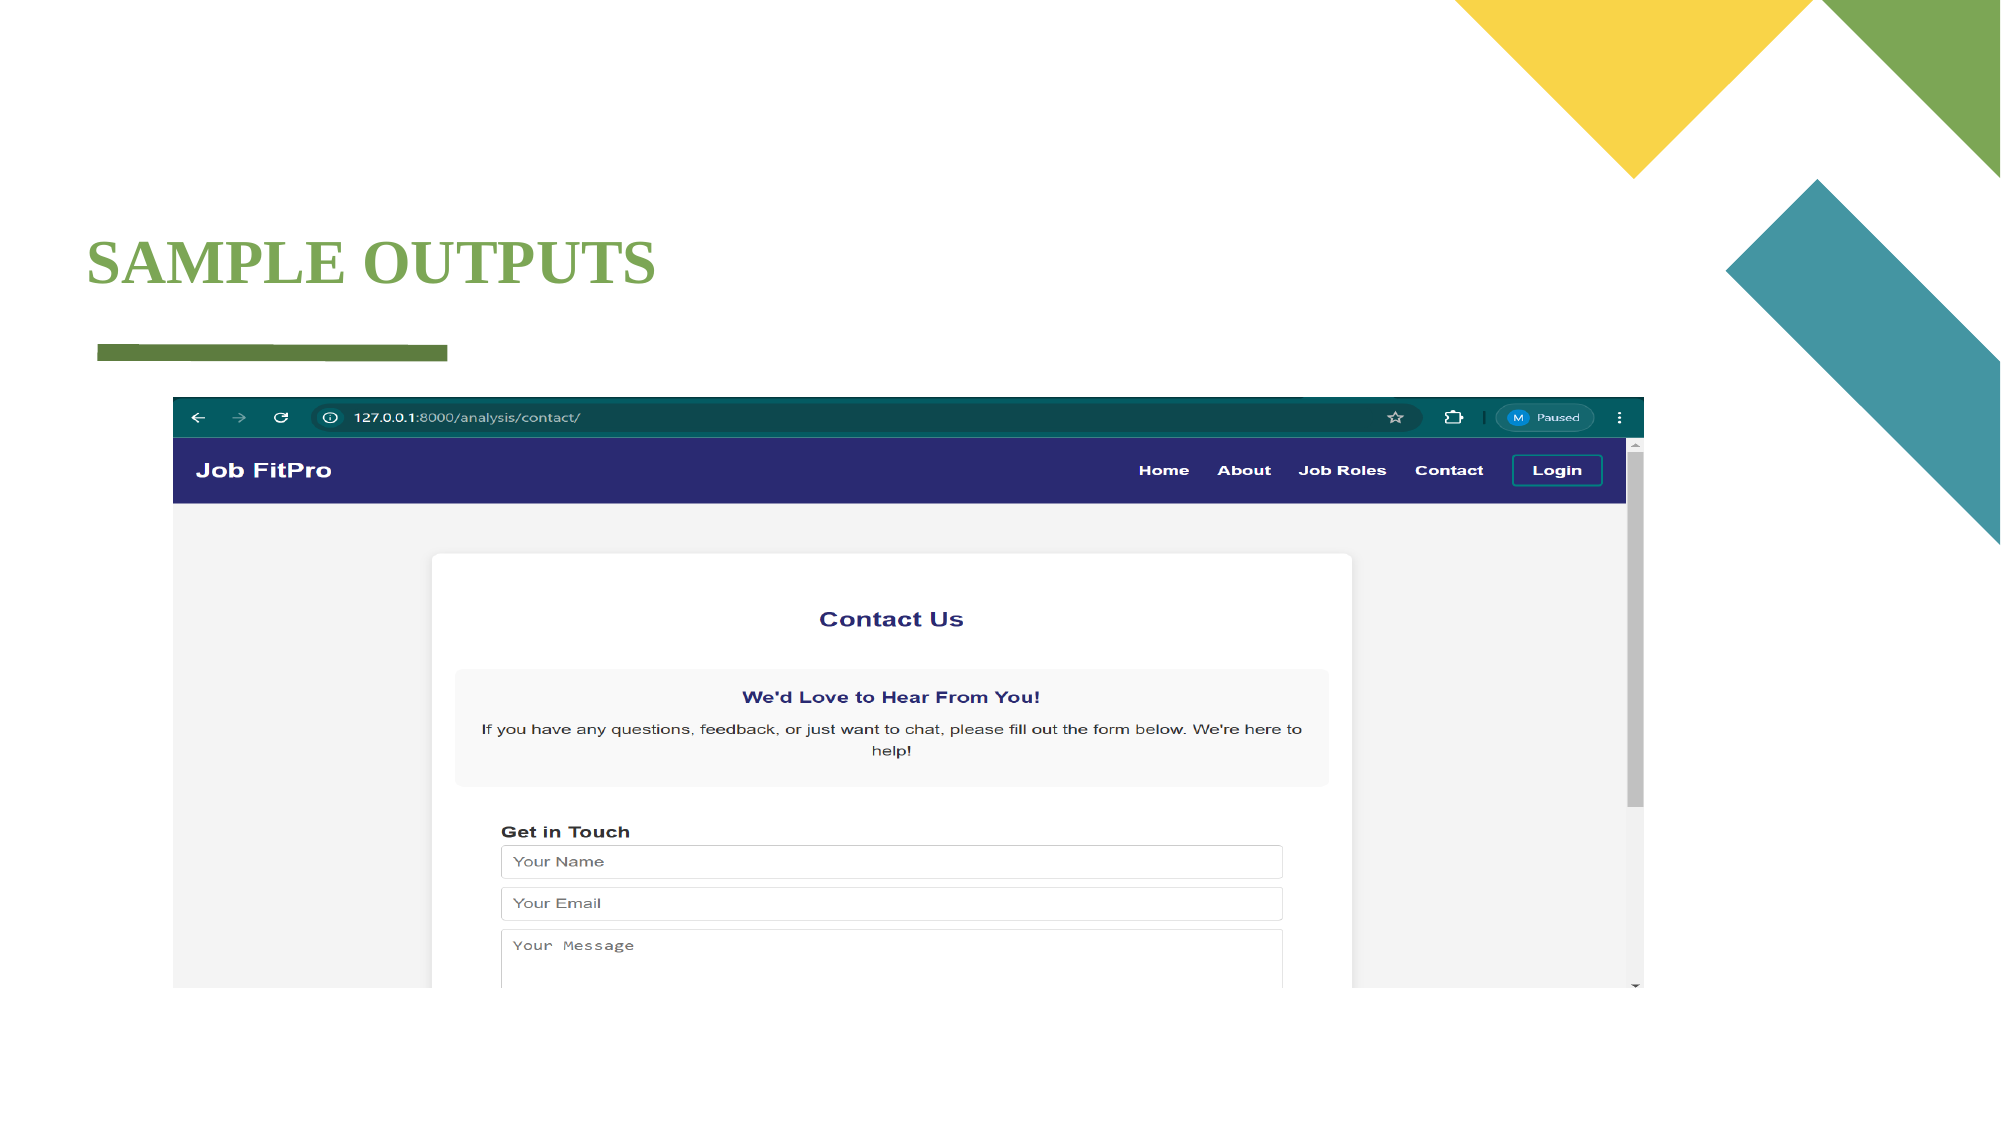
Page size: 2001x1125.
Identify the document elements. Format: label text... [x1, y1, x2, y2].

title SAMPLE OUTPUTS [86, 36, 1887, 296]
picture [172, 396, 1645, 989]
